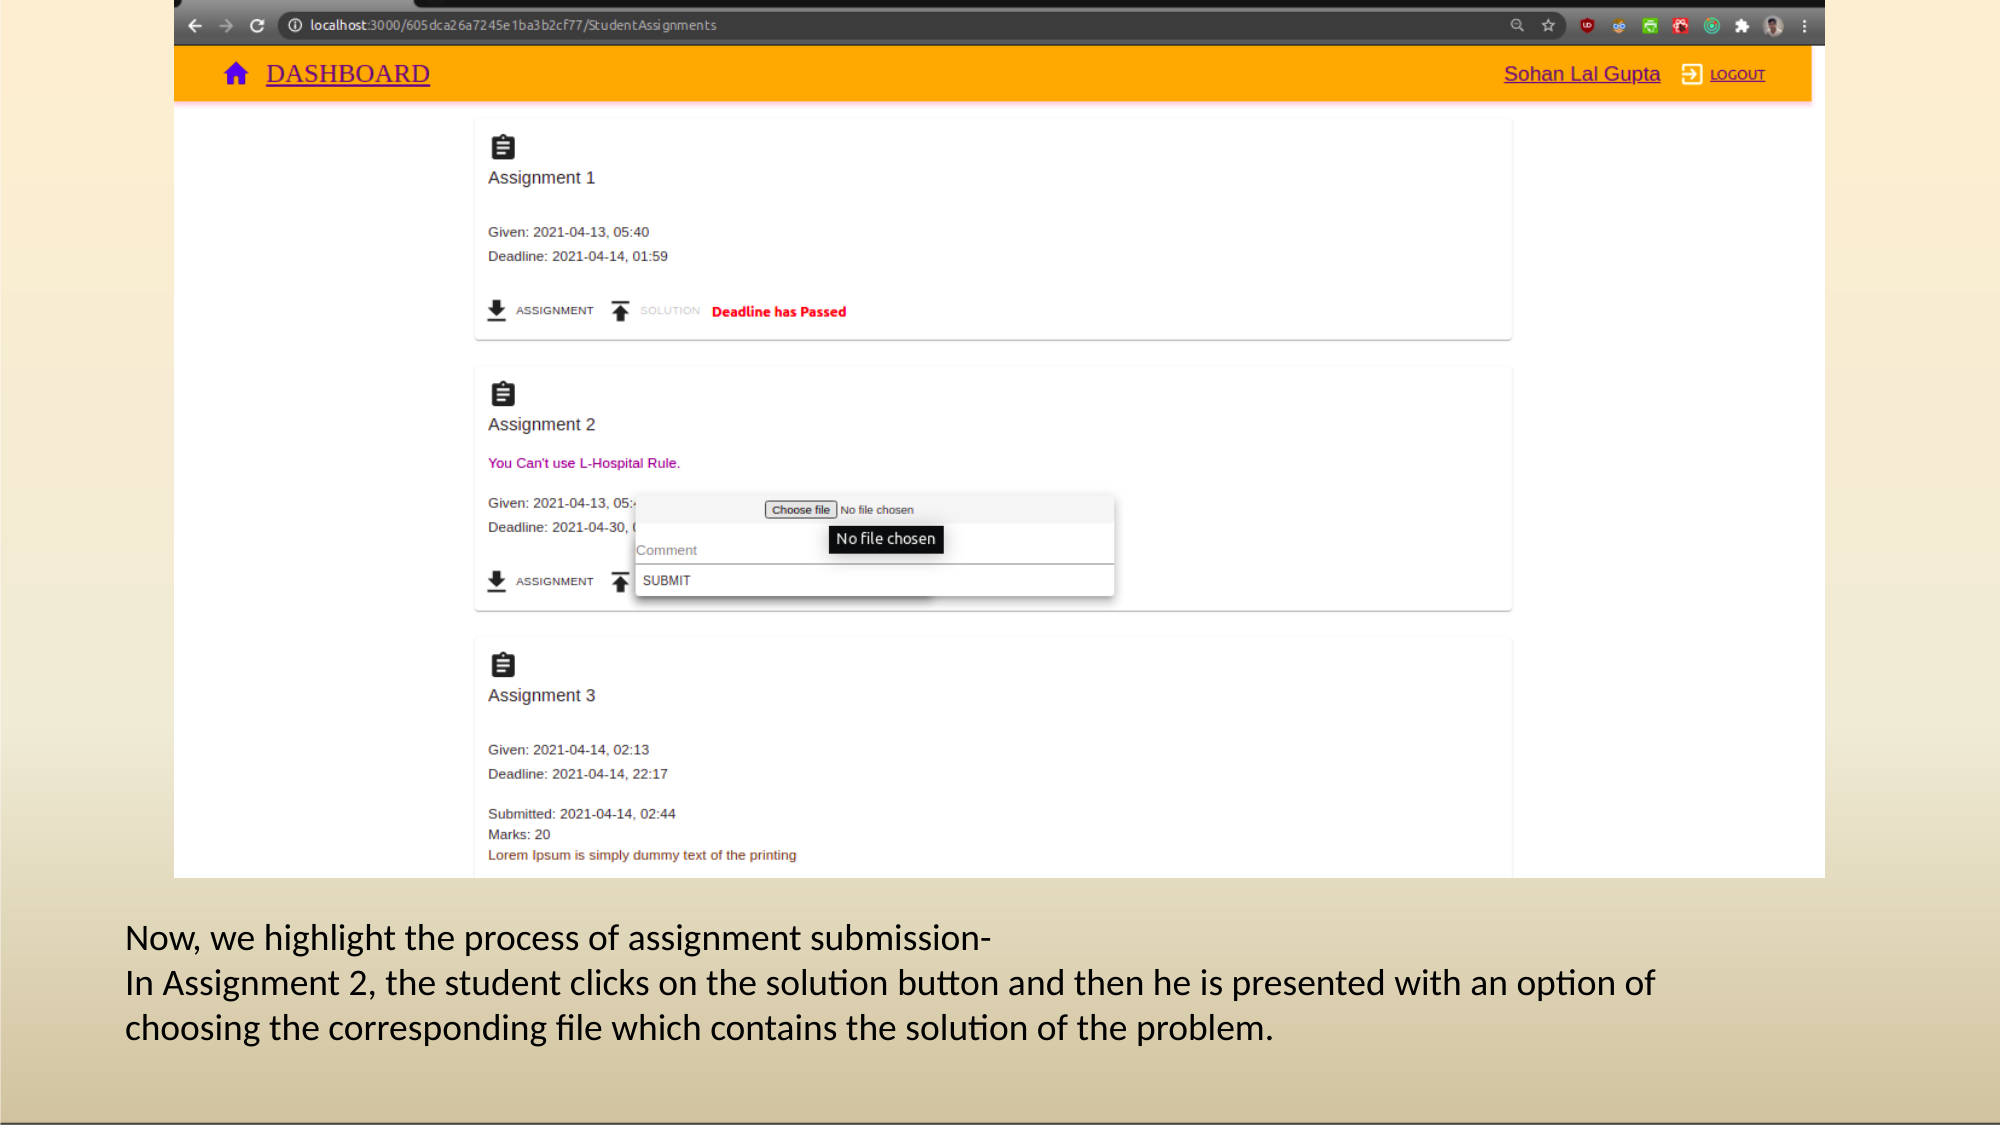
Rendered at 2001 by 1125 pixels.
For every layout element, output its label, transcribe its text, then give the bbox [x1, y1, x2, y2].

list Now, we highlight the process of assignment submission- In Assignment 2, the student clicks on the solution button and then he is presented with an option of choosing the corresponding file which contains the solution of the problem. [125, 912, 1777, 1049]
picture [0, 0, 2000, 1125]
